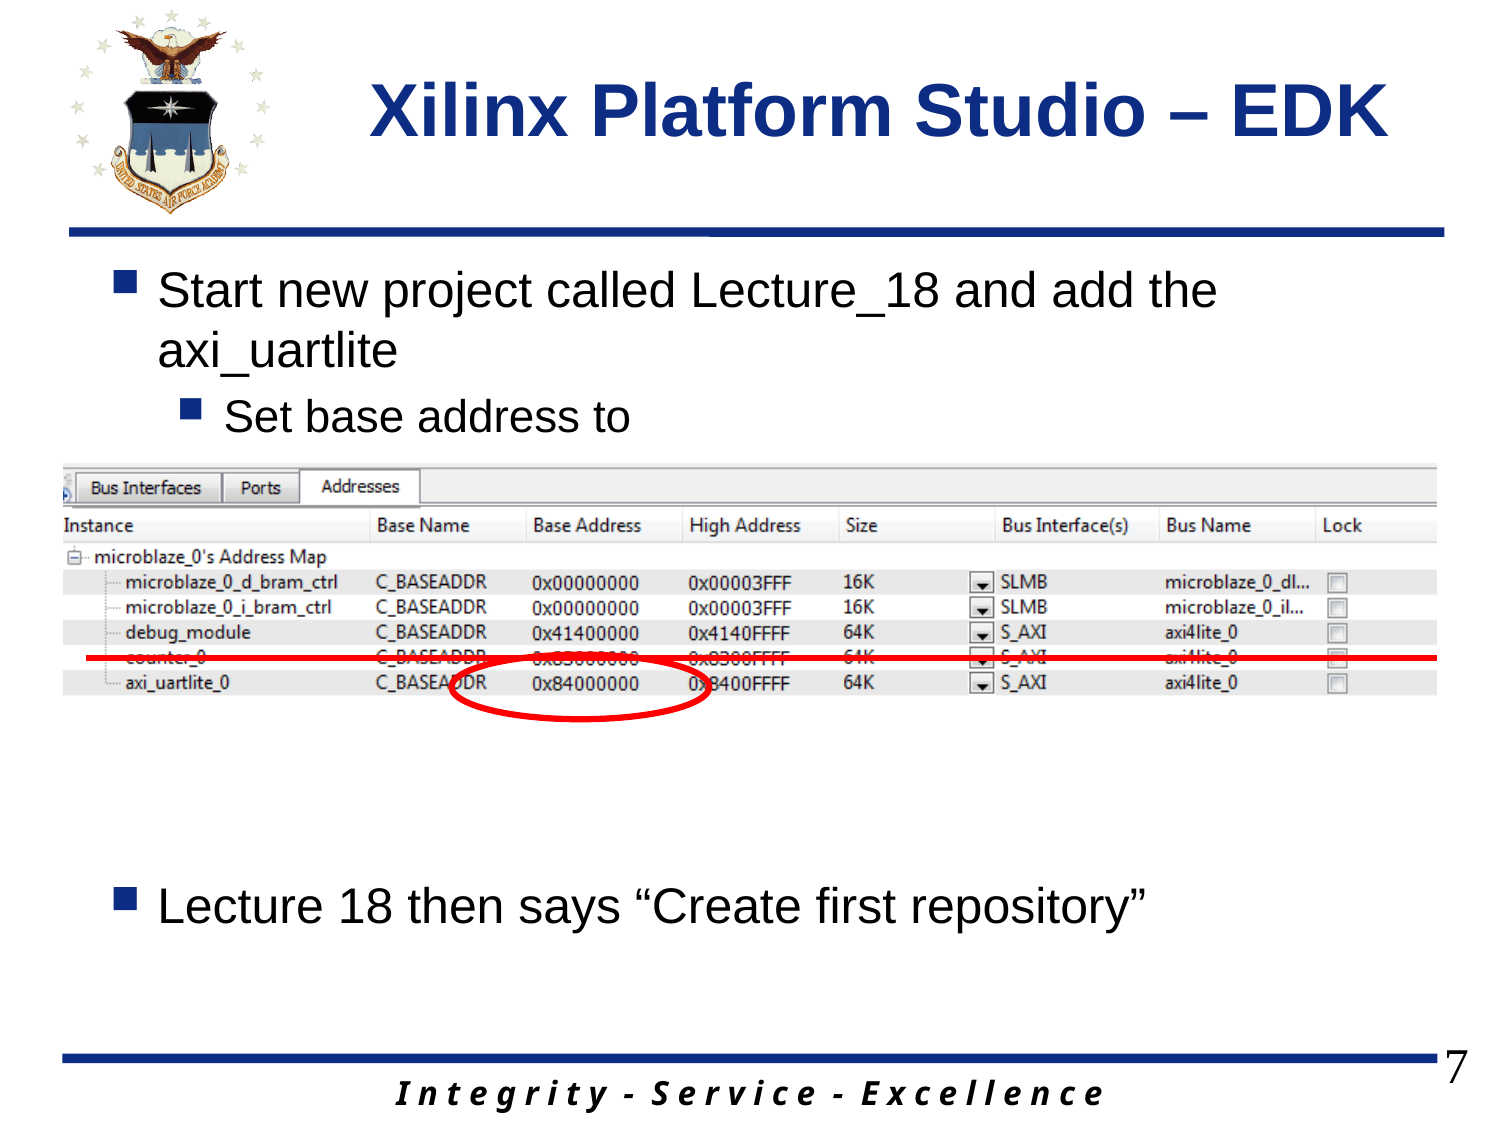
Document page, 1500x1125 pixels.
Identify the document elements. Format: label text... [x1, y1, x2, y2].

title Xilinx Platform Studio – EDK [313, 12, 1427, 201]
list Start new project called Lecture_18 and add the axi_uartlite Set base address to Lecture 18 then says “Create first repository” [95, 736, 1430, 960]
slide_number 7 [1133, 1025, 1484, 1105]
picture [63, 463, 1437, 727]
list Start new project called Lecture_18 and add the axi_uartlite Set base address to Lecture 18 then says “Create first repository” [95, 249, 1430, 462]
picture [63, 0, 275, 222]
